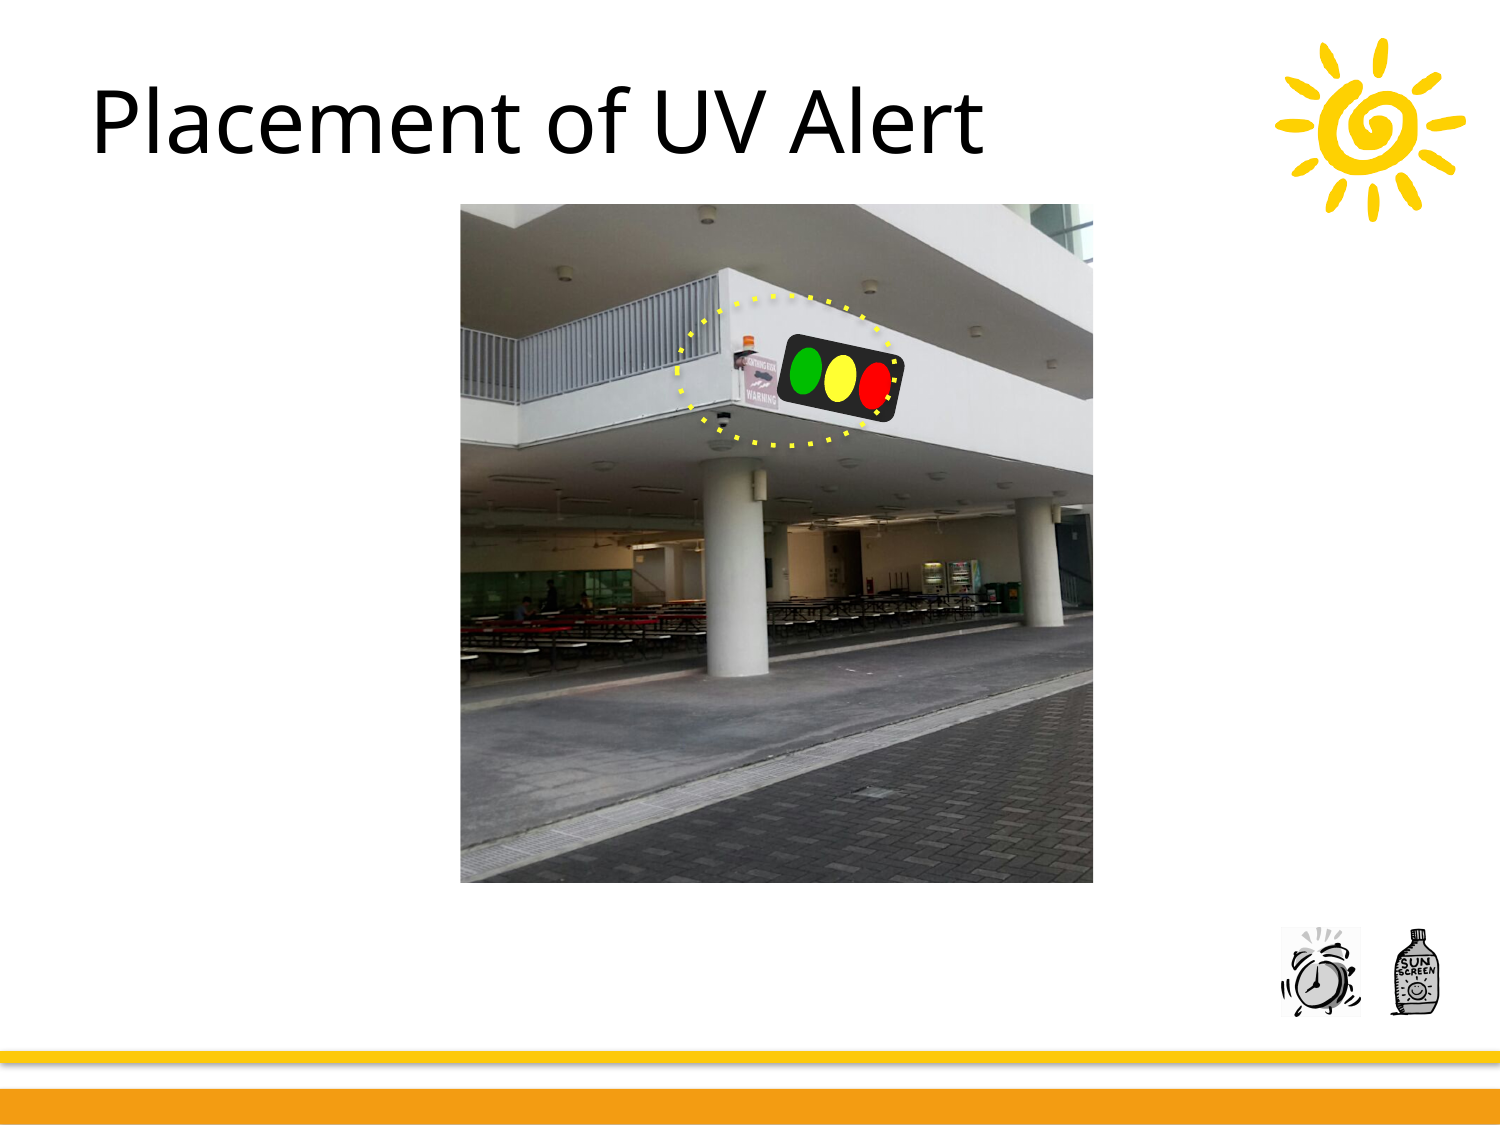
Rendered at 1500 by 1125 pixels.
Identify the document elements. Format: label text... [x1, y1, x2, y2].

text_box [1280, 927, 1443, 1017]
text_box [0, 1088, 1500, 1125]
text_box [780, 343, 902, 413]
text_box Placement of UV Alert [75, 59, 1263, 179]
picture [1265, 38, 1467, 222]
picture [460, 204, 1094, 883]
